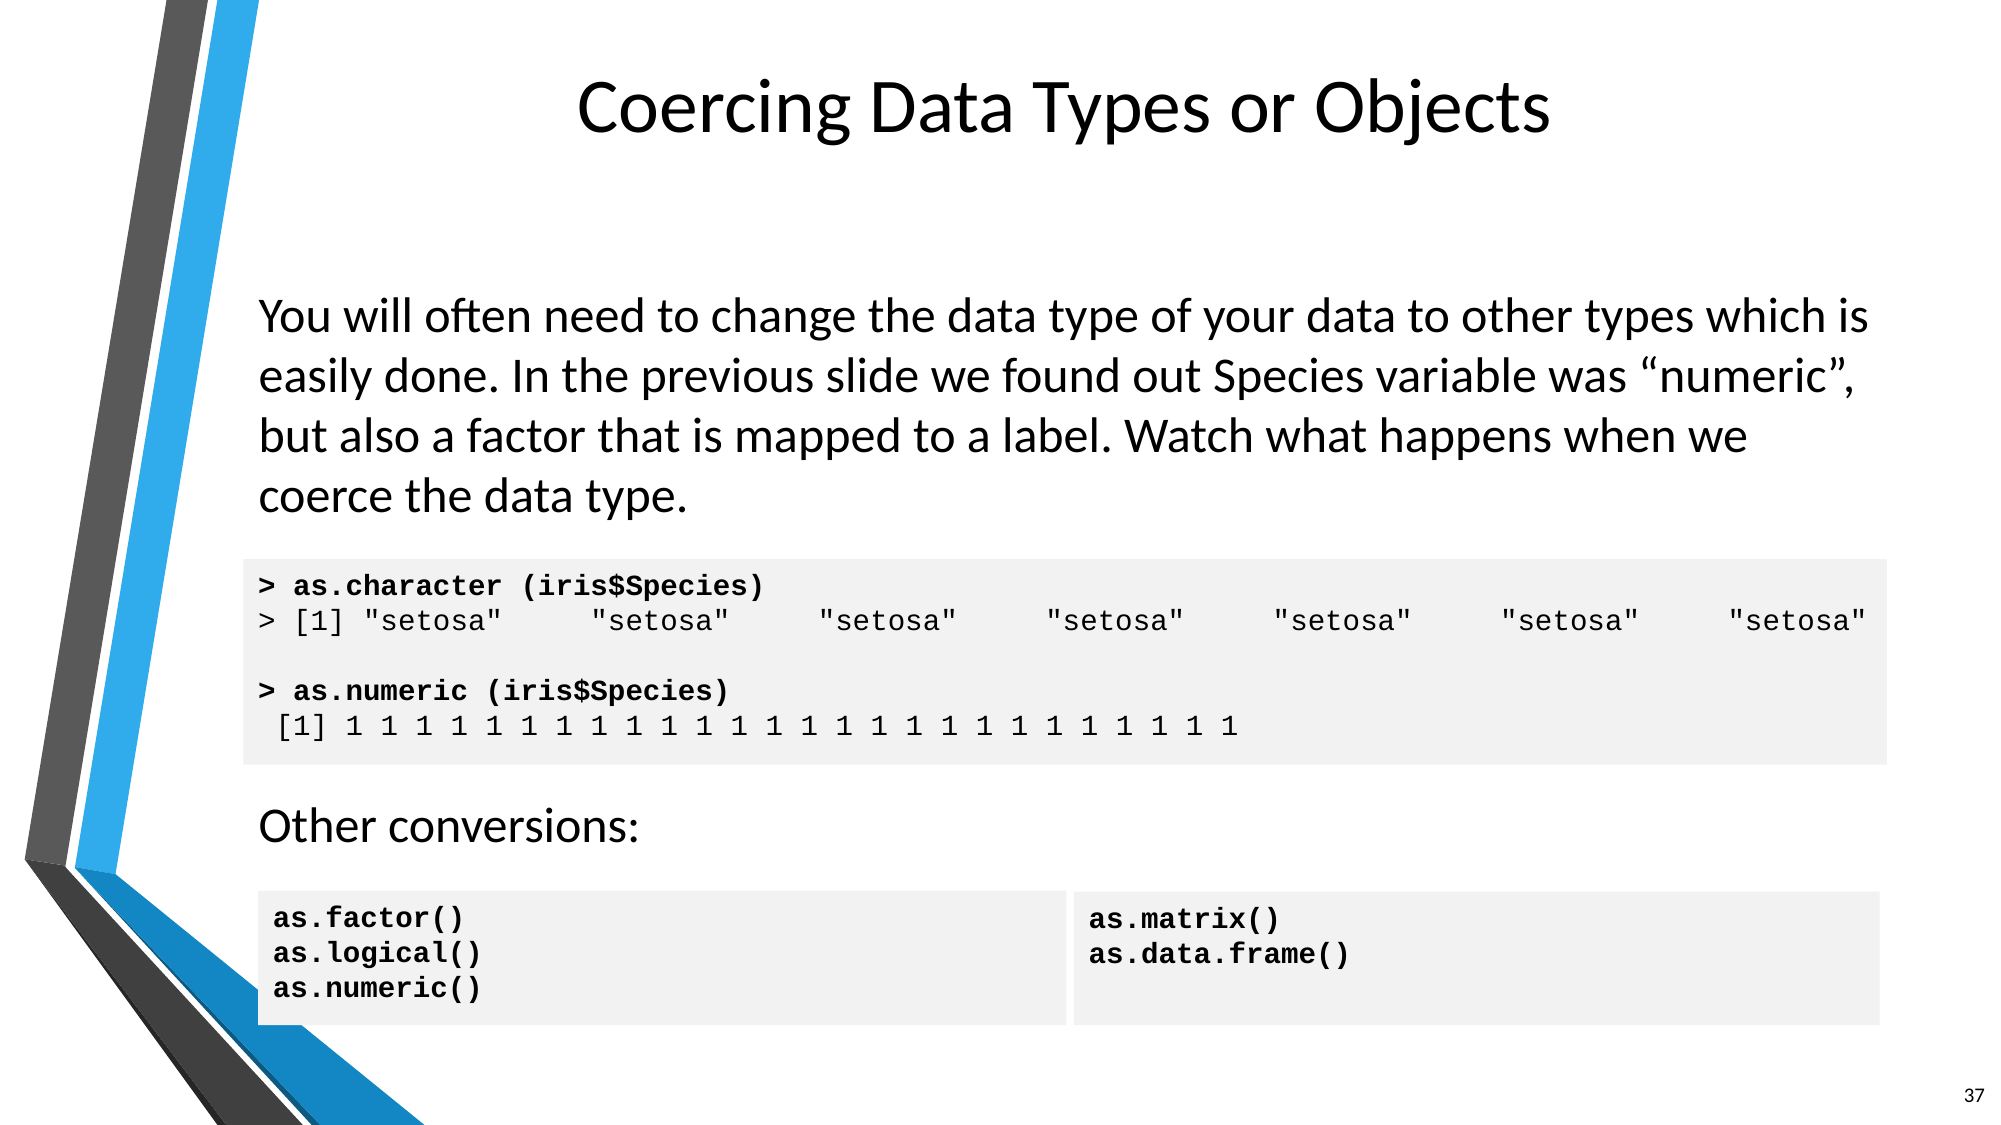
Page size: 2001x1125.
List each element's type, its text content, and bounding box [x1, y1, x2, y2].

list You will often need to change the data type of your data to other types which is easily done. In the previous slide we found out Species variable was “numeric”, but also a factor that is mapped to a label. Watch what happens when we coerce the data type. Other conversions: [243, 275, 1887, 559]
title Coercing Data Types or Objects [243, 47, 1887, 156]
text_box > as.character (iris$Species) > [1] "setosa" "setosa" "setosa" "setosa" "setosa" "setosa" "setosa" > as.numeric (iris$Species) [1] 1 1 1 1 1 1 1 1 1 1 1 1 1 1 1 1 1 1 1 1 1 1 1 1 1 1 [243, 559, 1887, 765]
slide_number 37 [1909, 1064, 2000, 1124]
text_box as.matrix() as.data.frame() [1073, 891, 1880, 1026]
list You will often need to change the data type of your data to other types which is easily done. In the previous slide we found out Species variable was “numeric”, but also a factor that is mapped to a label. Watch what happens when we coerce the data type. Other conversions: [243, 765, 1887, 950]
text_box as.factor() as.logical() as.numeric() [258, 890, 1067, 1026]
